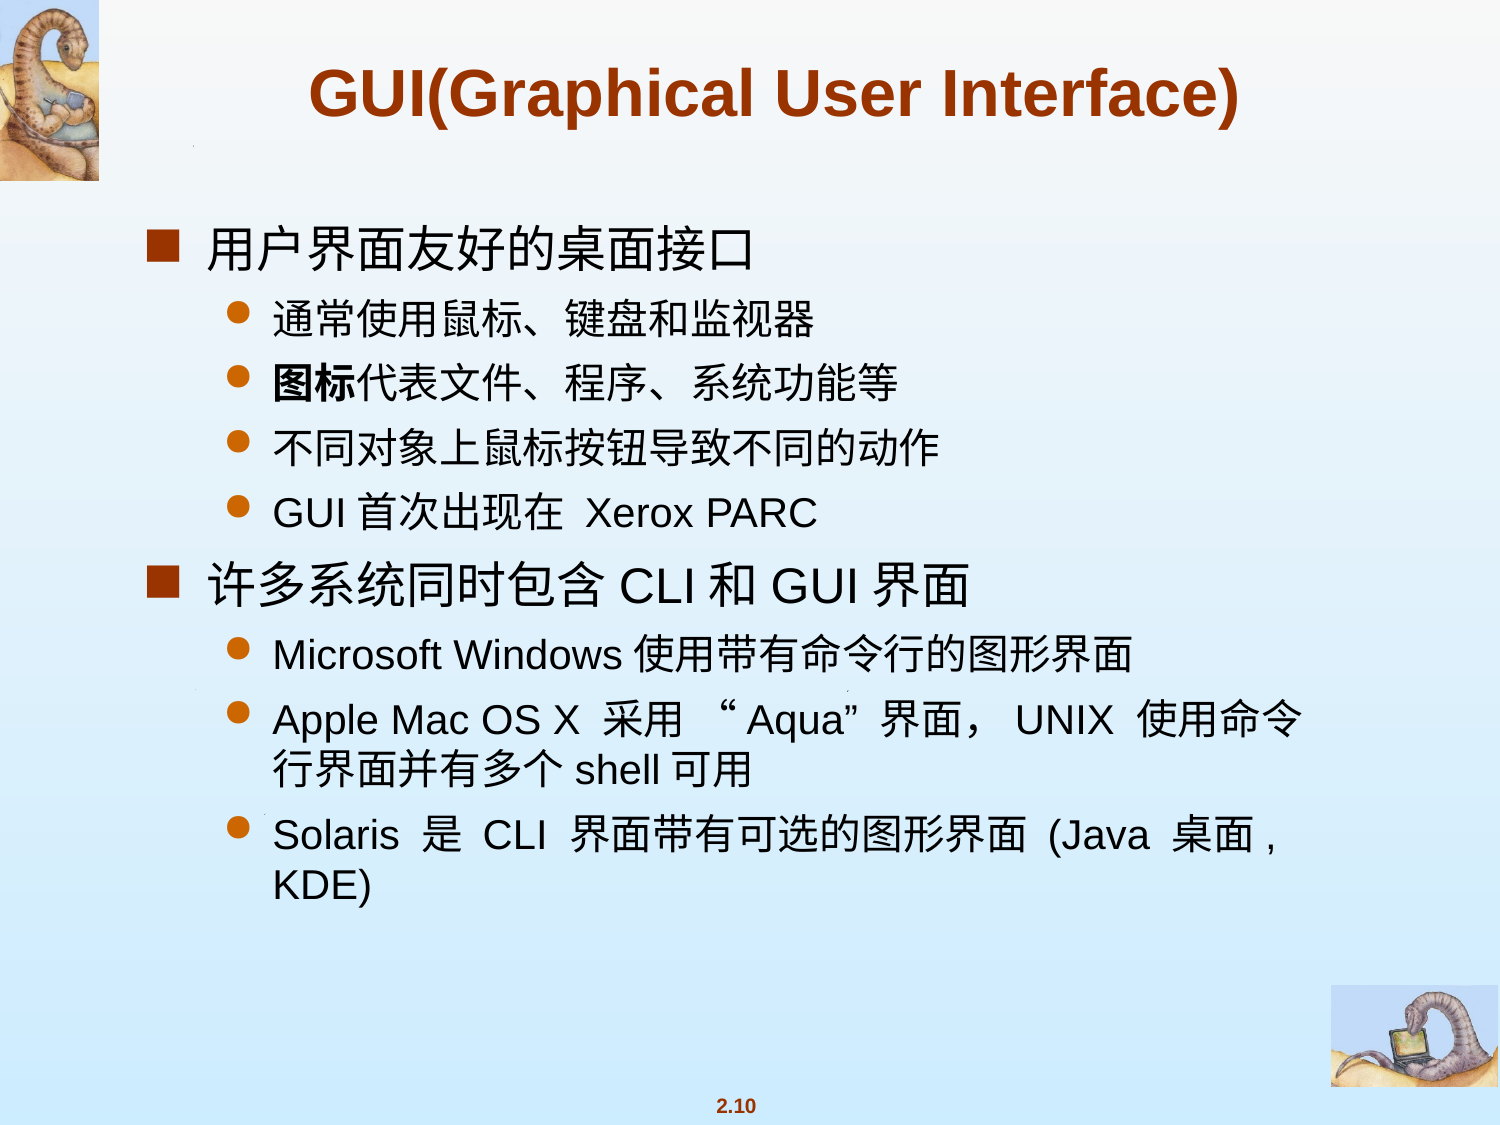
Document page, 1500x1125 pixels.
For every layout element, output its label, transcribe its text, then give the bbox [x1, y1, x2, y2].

list 用户界面友好的桌面接口 通常使用鼠标、键盘和监视器 图标代表文件、程序、系统功能等 不同对象上鼠标按钮导致不同的动作 GUI首次出现在 Xerox PARC 许多系统同时包含CLI和GUI界面 Microsoft Windows使用带有命令行的图形界面 Apple Mac OS X 采用 “Aqua” 界面，UNIX 使用命令行界面并有多个shell可用 Solaris 是 CLI 界面带有可选的图形界面 (Java 桌面, KDE) [135, 210, 1342, 946]
picture [1331, 985, 1498, 1087]
picture [0, 0, 99, 181]
title GUI(Graphical User Interface) [112, 37, 1438, 138]
